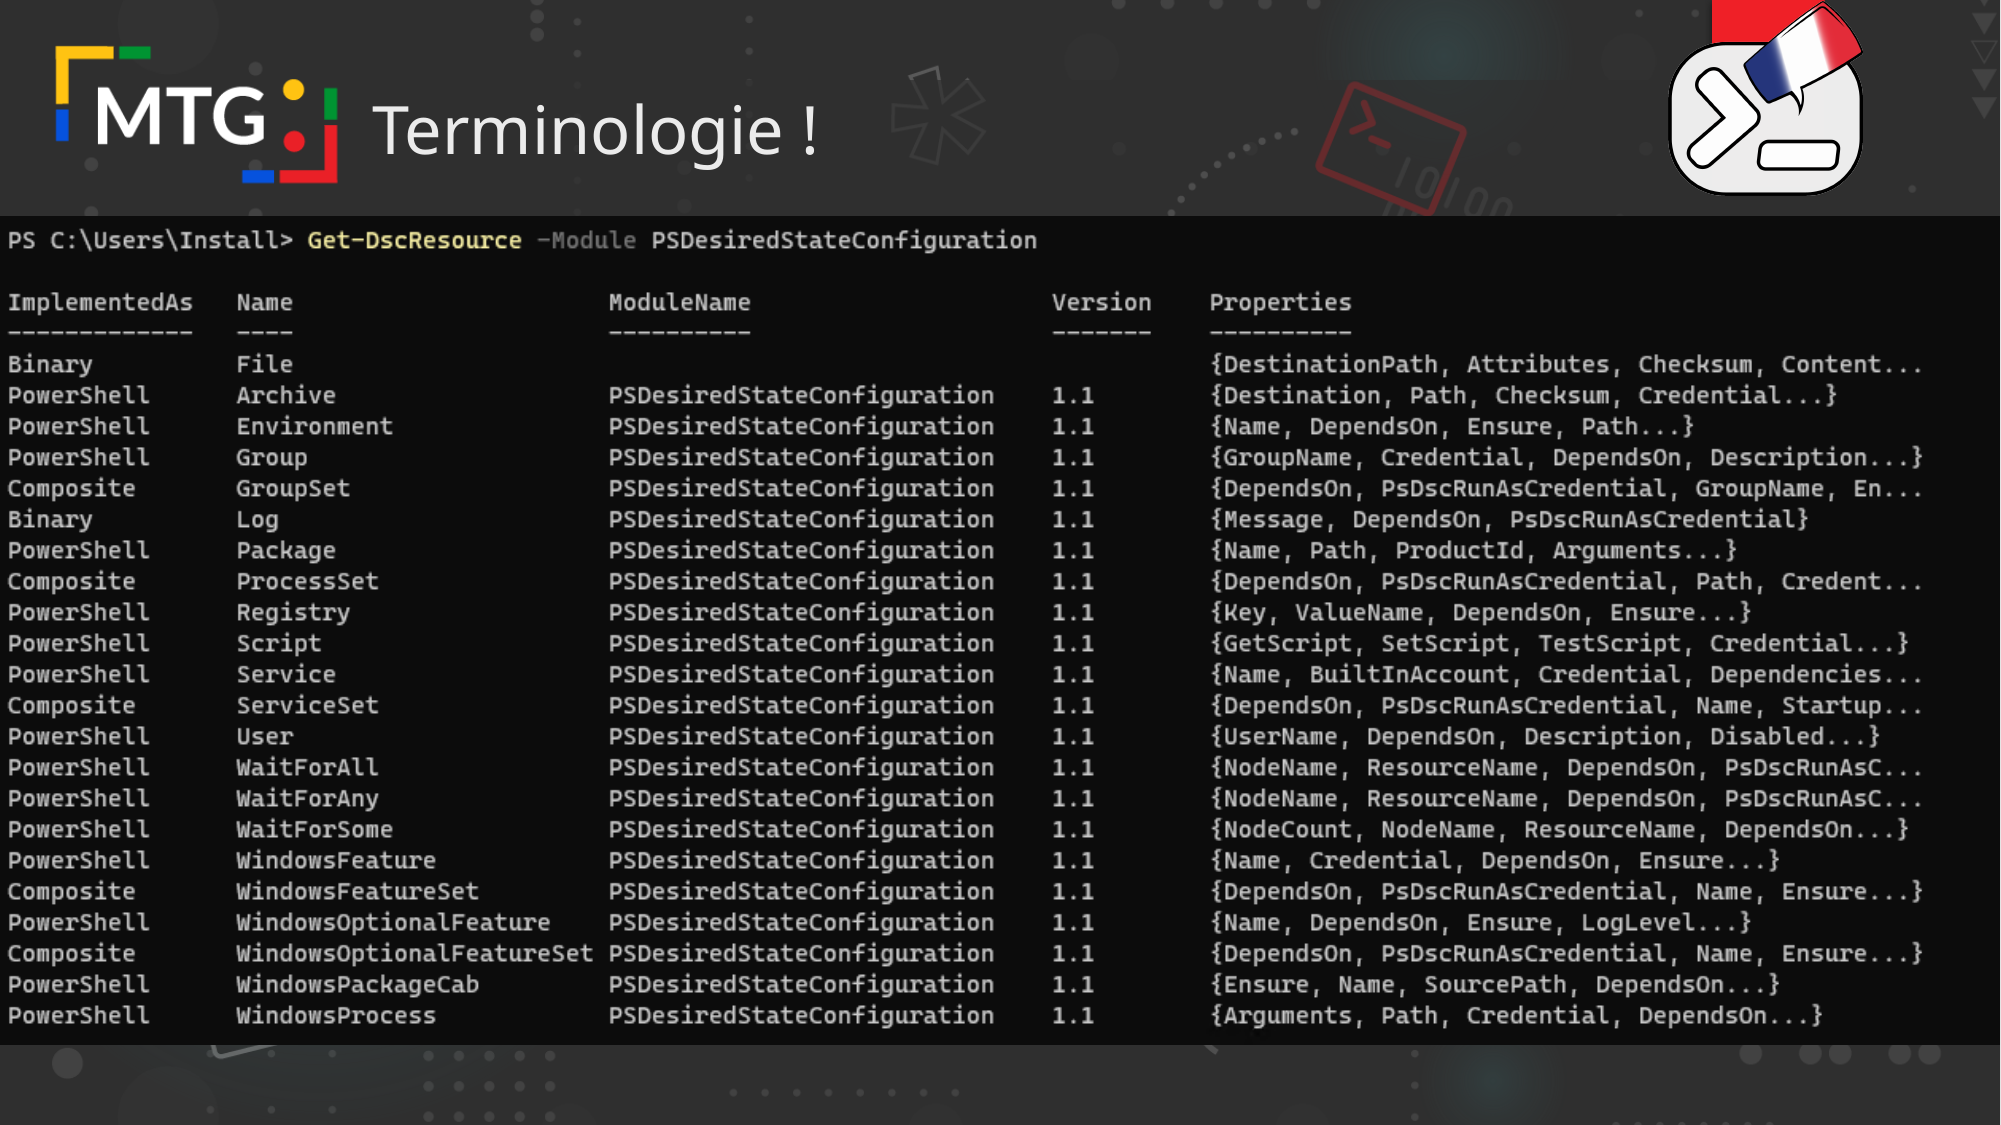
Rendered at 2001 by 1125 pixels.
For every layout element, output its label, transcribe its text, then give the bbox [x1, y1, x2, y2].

text_box Terminologie ! [357, 80, 1707, 214]
picture [0, 0, 2001, 1125]
